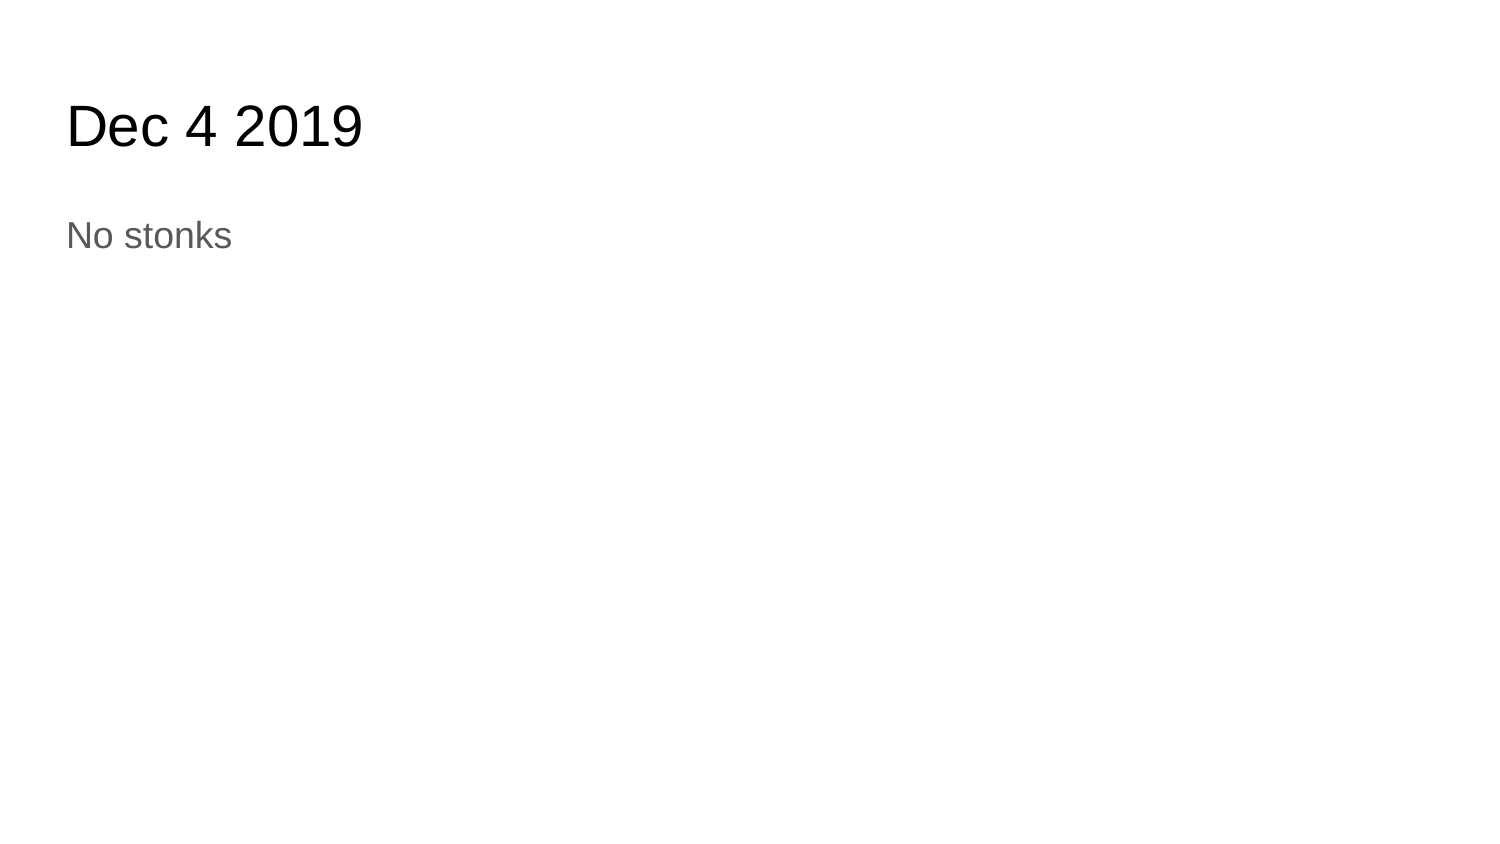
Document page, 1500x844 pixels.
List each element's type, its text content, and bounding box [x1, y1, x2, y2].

title Dec 4 2019 [51, 72, 1449, 167]
list No stonks [51, 189, 1449, 750]
